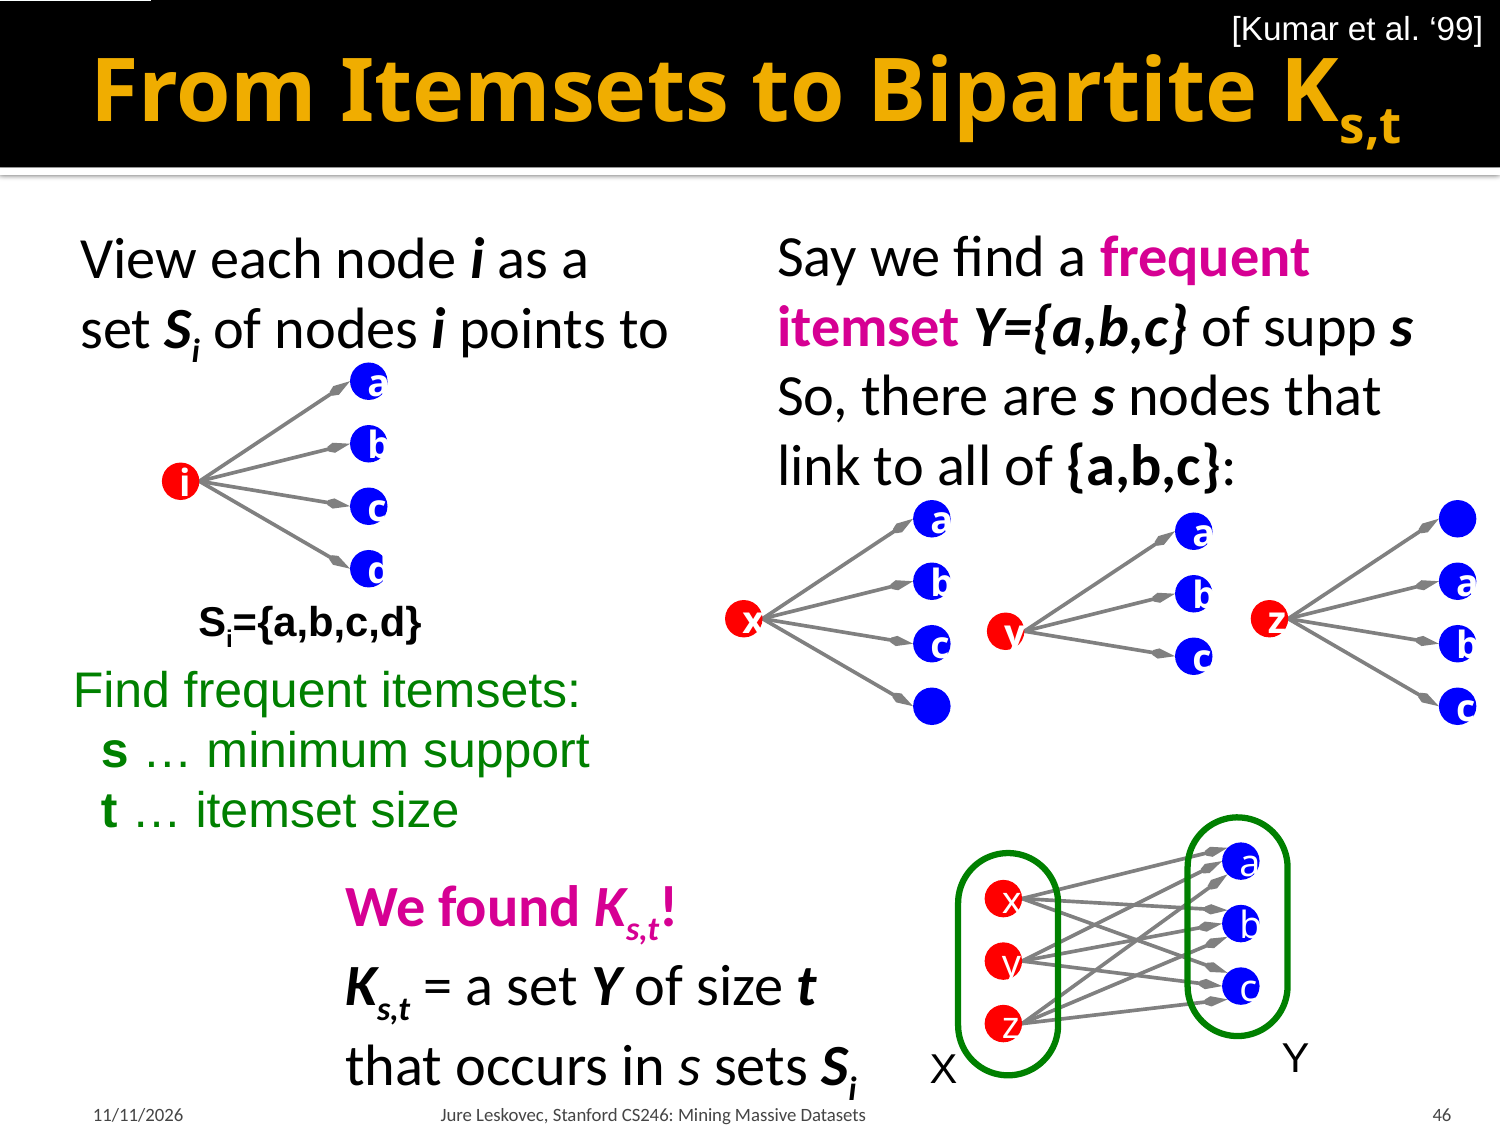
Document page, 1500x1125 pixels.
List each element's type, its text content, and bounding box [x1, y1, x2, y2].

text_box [161, 362, 388, 588]
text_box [1250, 499, 1477, 725]
slide_number 46 [1345, 1080, 1467, 1125]
text_box Y [1266, 1023, 1325, 1080]
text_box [984, 842, 1260, 1043]
title From Itemsets to Bipartite Ks,t [75, 24, 1425, 163]
text_box [1195, 816, 1289, 1030]
text_box Say we find a frequent itemset Y={a,b,c} of supp s So, there are s nodes that link to all of {a,b,c}: [762, 210, 1477, 505]
text_box We found Ks,t! Ks,t = a set Y of size t that occurs in s sets Si [330, 860, 872, 1115]
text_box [986, 512, 1213, 675]
text_box X [914, 1034, 973, 1080]
text_box Find frequent itemsets: s … minimum support t … itemset size [58, 649, 606, 845]
text_box View each node i as a set Si of nodes i points to [65, 212, 684, 377]
text_box [Kumar et al. ‘99] [1216, 0, 1499, 55]
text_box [724, 499, 951, 725]
text_box Si={a,b,c,d} [183, 587, 437, 649]
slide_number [75, 1080, 425, 1125]
text_box [957, 862, 1052, 1076]
footer Jure Leskovec, Stanford CS246: Mining Massive Datasets [433, 1080, 1337, 1125]
